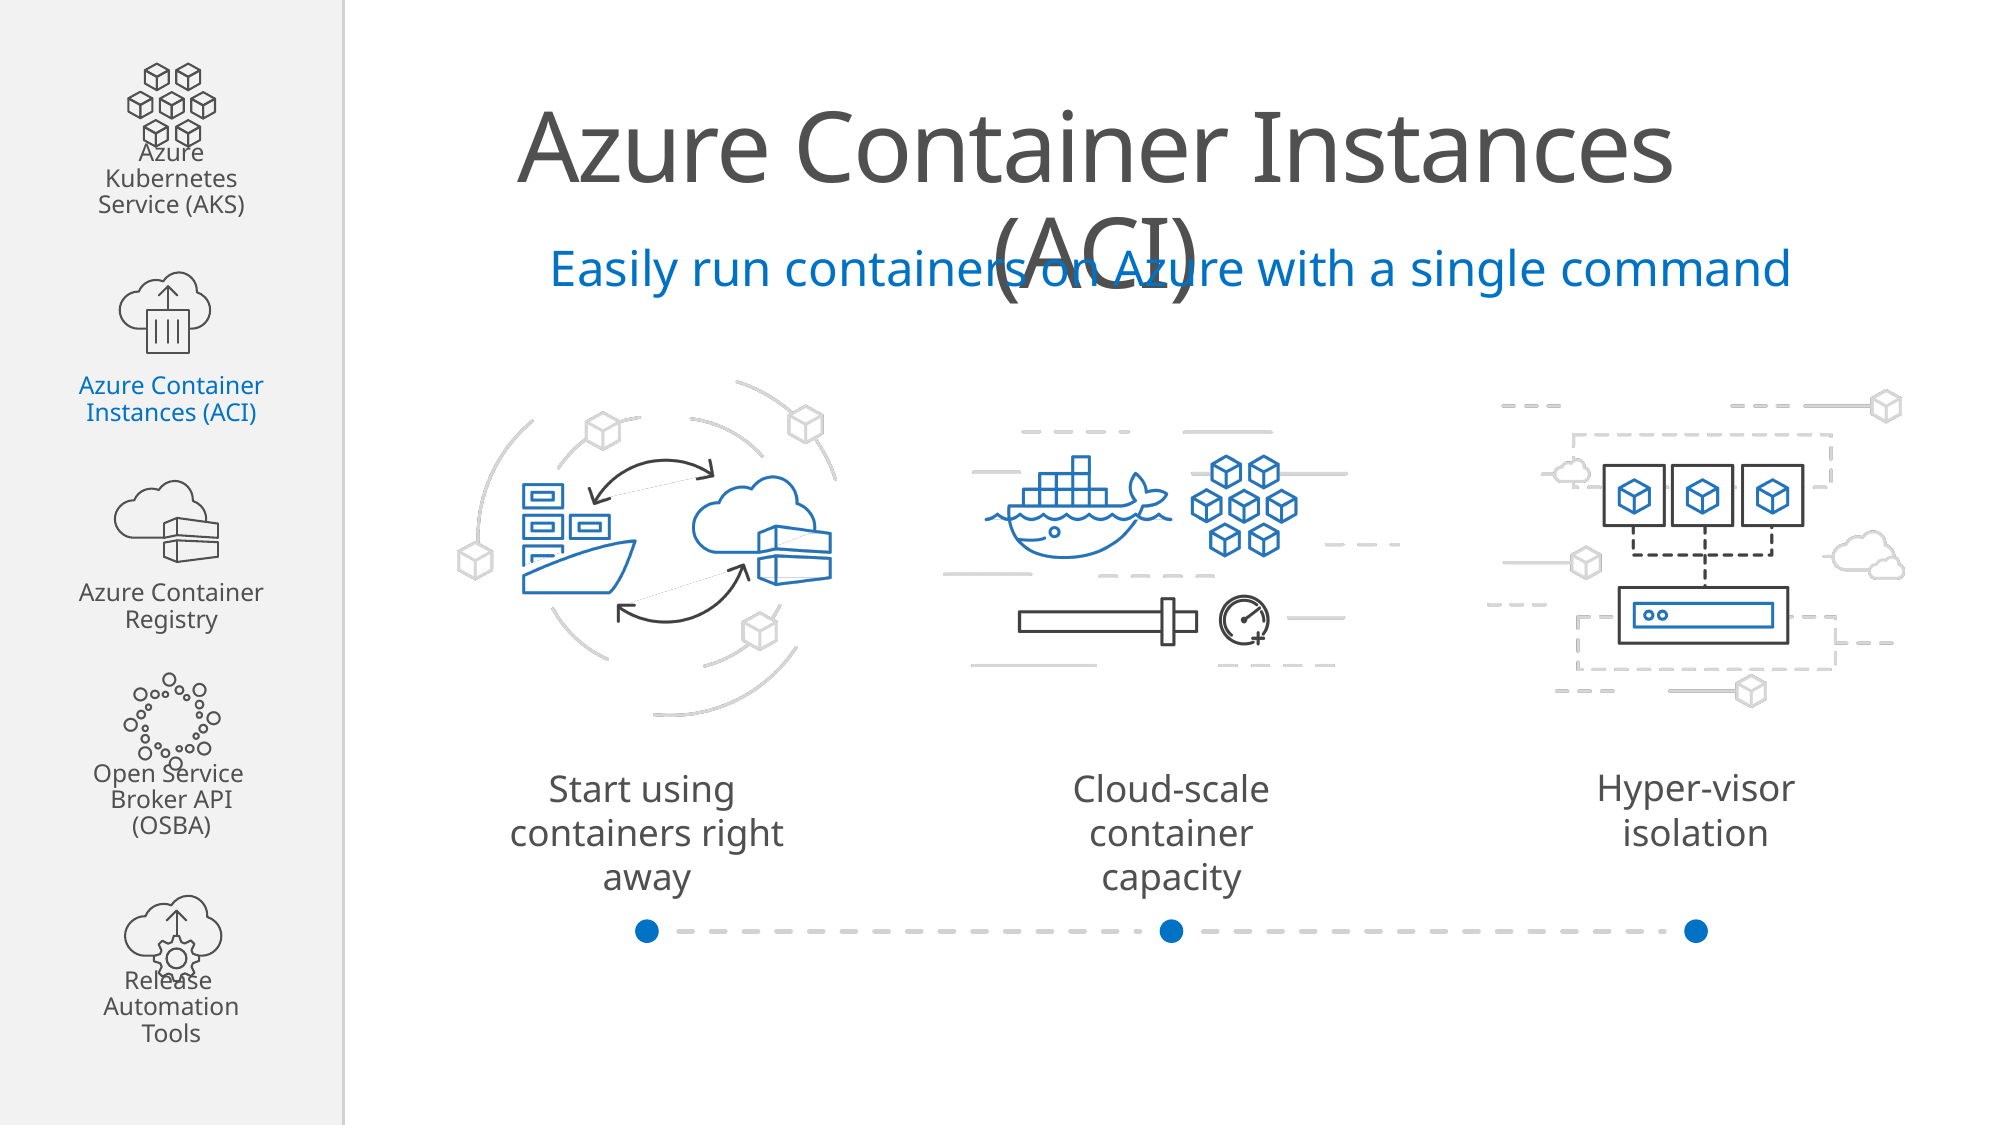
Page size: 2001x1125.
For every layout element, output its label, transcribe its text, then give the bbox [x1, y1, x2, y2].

text_box [1683, 918, 1709, 944]
text_box [43, 242, 297, 445]
picture [943, 430, 1400, 667]
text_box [126, 61, 217, 149]
picture [1487, 388, 1905, 709]
title Azure Container Instances (ACI) [393, 82, 1798, 223]
text_box Start using containers right away [447, 741, 847, 922]
text_box [43, 870, 298, 1073]
text_box Azure Kubernetes Service (AKS) [61, 60, 282, 237]
text_box [1158, 922, 1185, 944]
picture [122, 671, 222, 771]
text_box Cloud-scale container capacity [996, 741, 1347, 922]
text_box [112, 478, 220, 564]
text_box [43, 660, 297, 864]
text_box [0, 0, 342, 1125]
text_box [43, 451, 297, 655]
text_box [122, 893, 224, 983]
text_box Hyper-visor isolation [1529, 741, 1863, 877]
text_box [634, 922, 660, 944]
text_box Easily run containers on Azure with a single command [506, 213, 1837, 320]
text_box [117, 270, 213, 355]
picture [456, 380, 837, 718]
